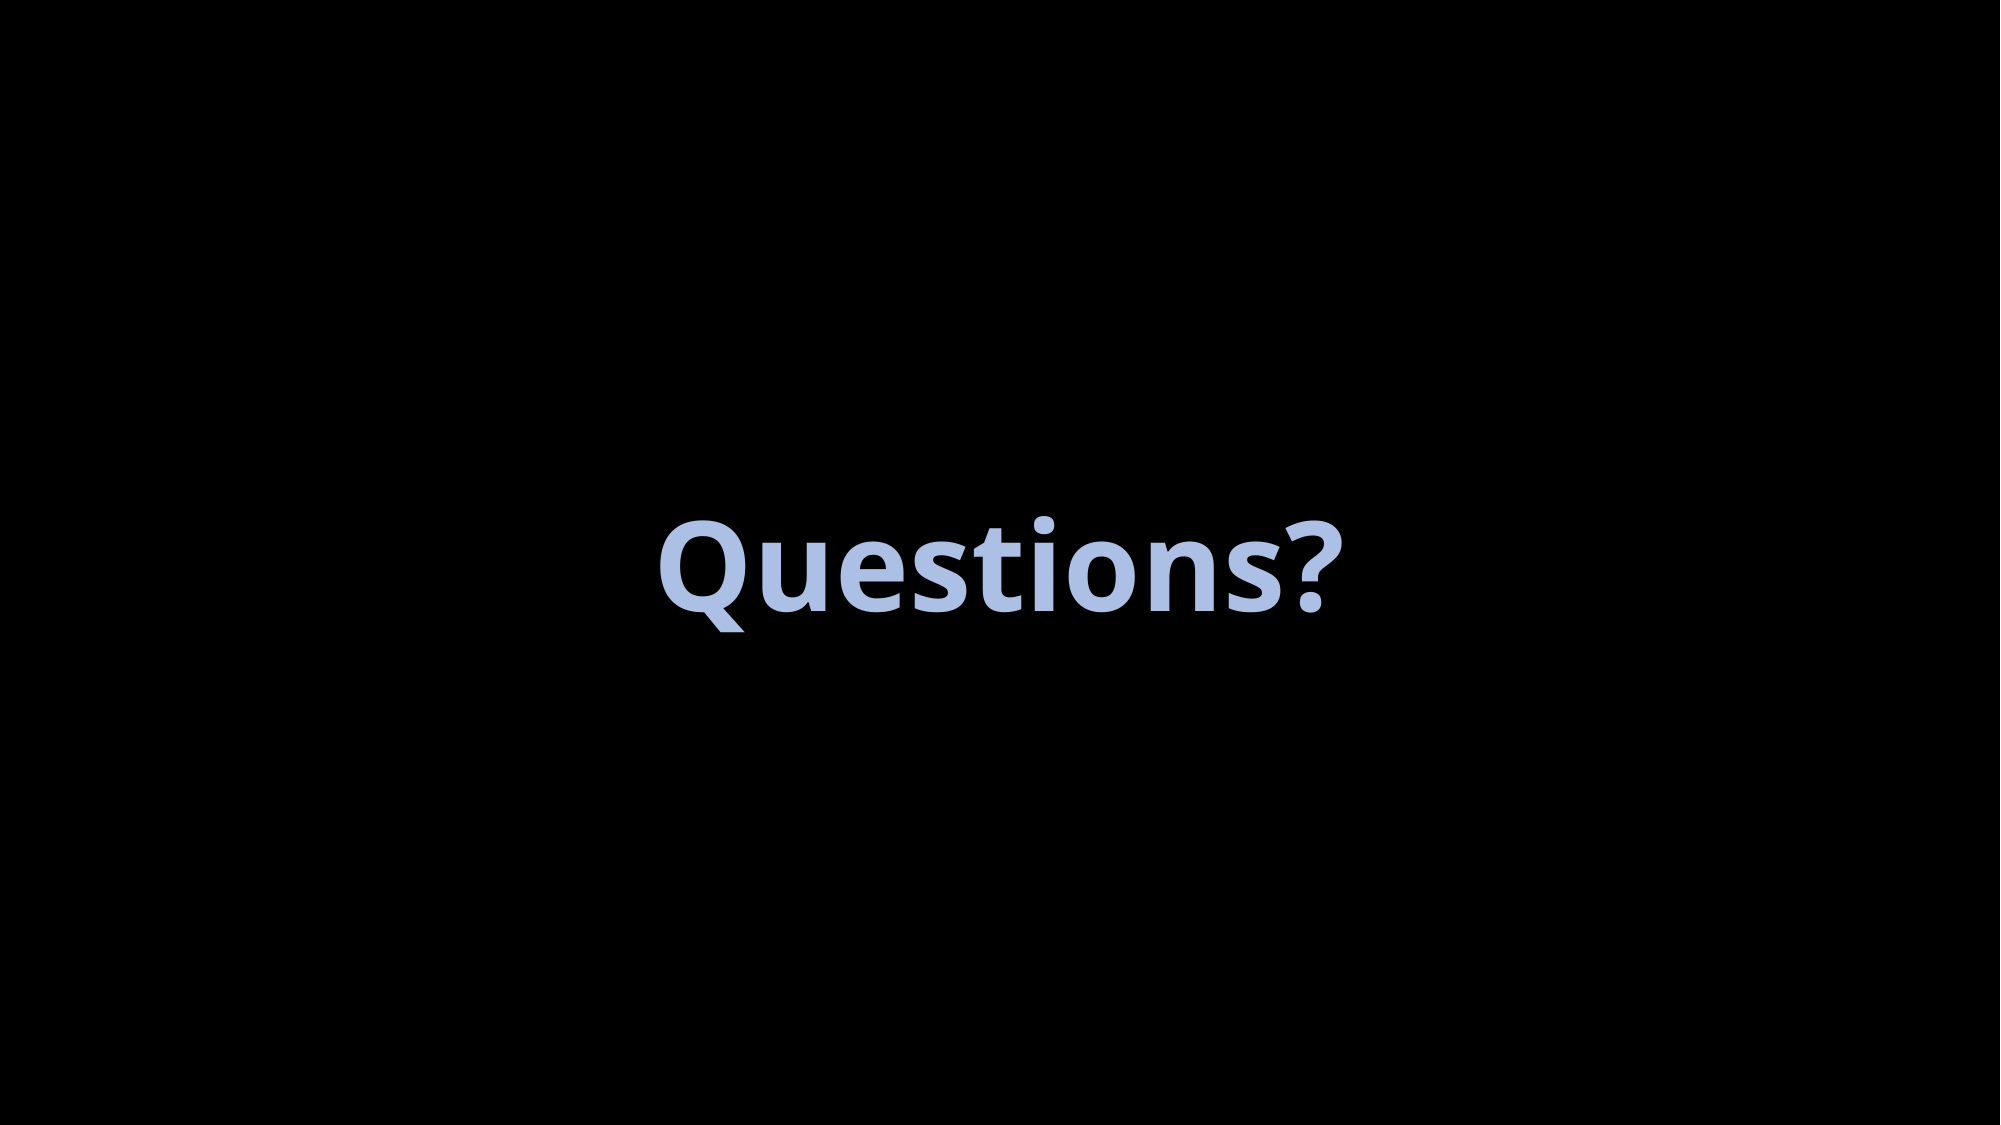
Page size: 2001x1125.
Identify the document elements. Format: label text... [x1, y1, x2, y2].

text_box Questions? [639, 479, 1361, 644]
